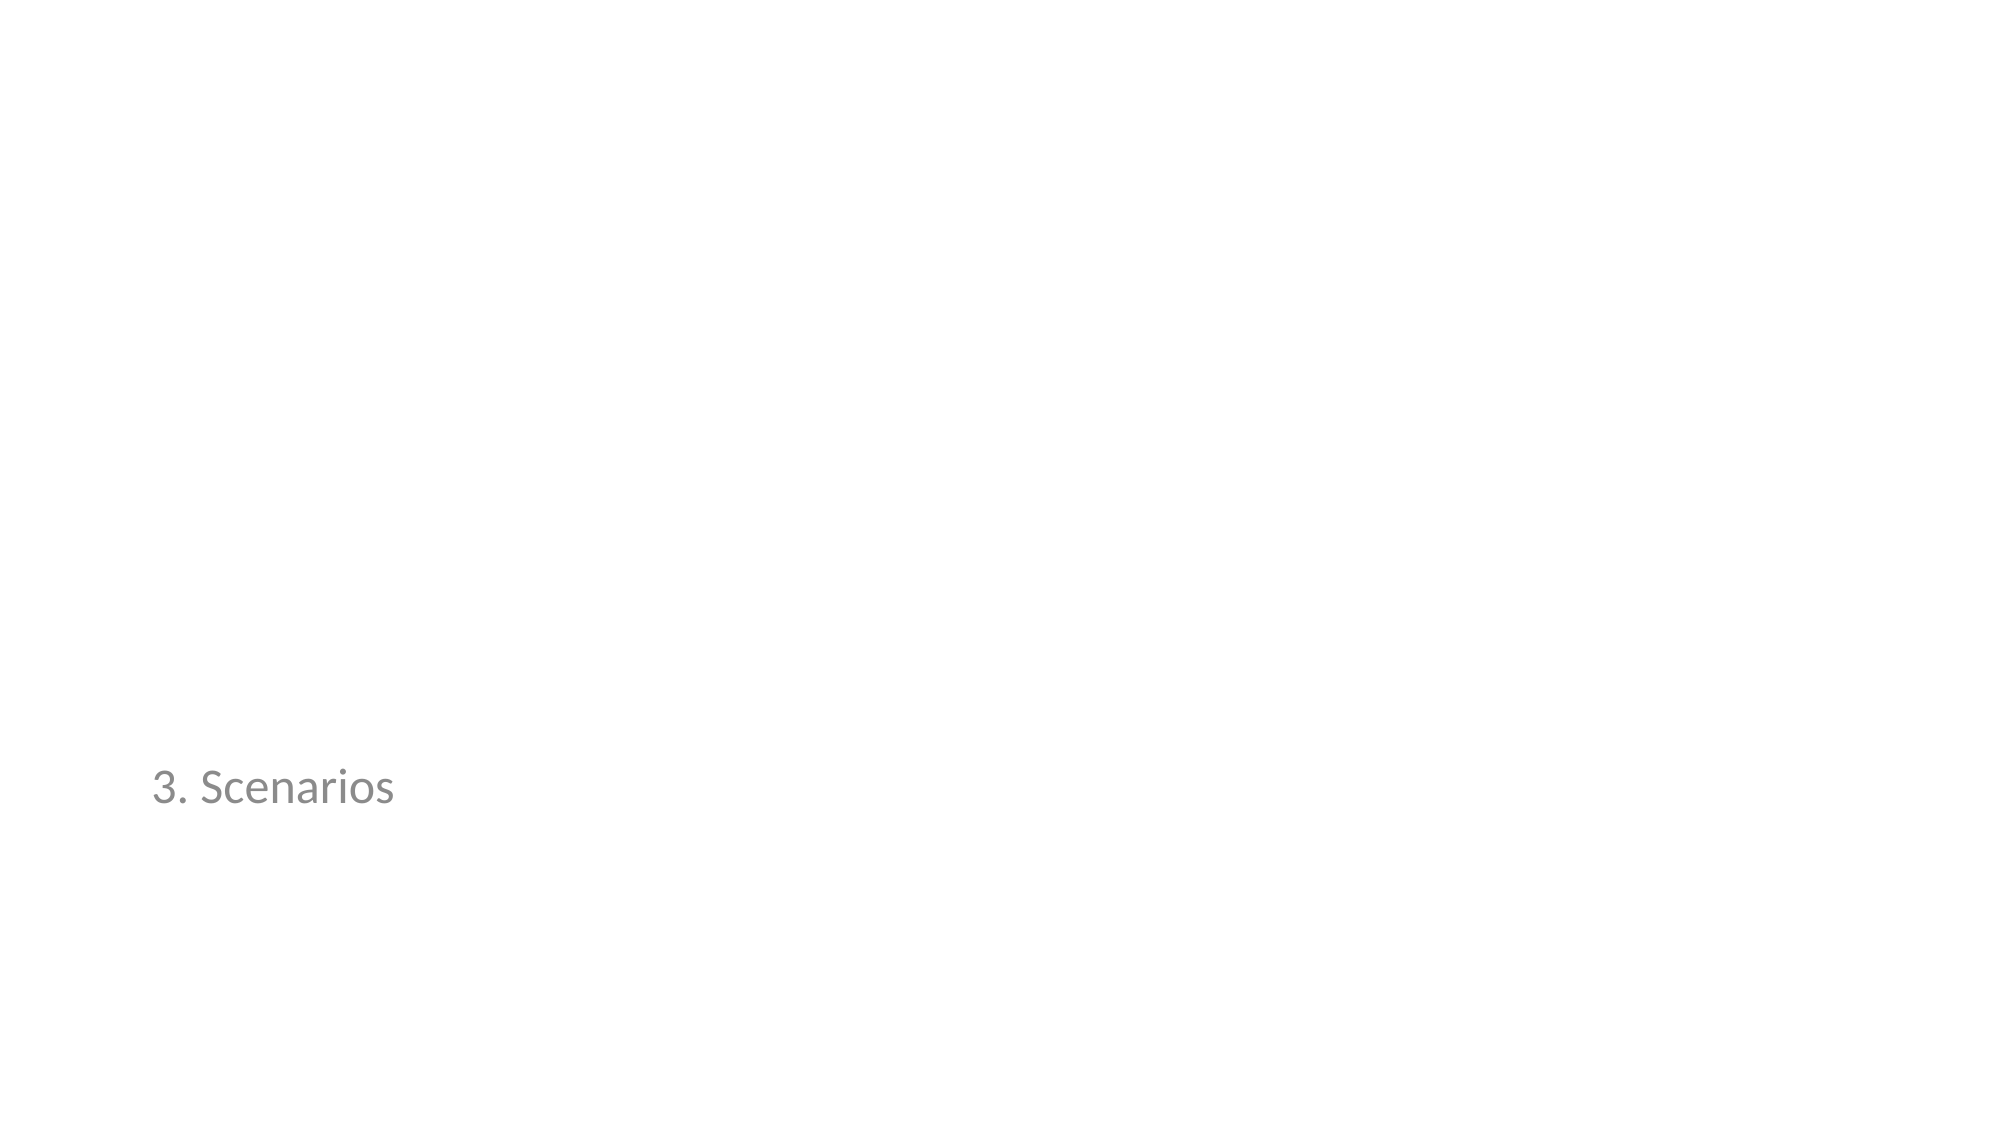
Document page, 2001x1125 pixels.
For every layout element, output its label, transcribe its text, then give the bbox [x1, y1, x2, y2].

list 3. Scenarios [136, 752, 1862, 999]
